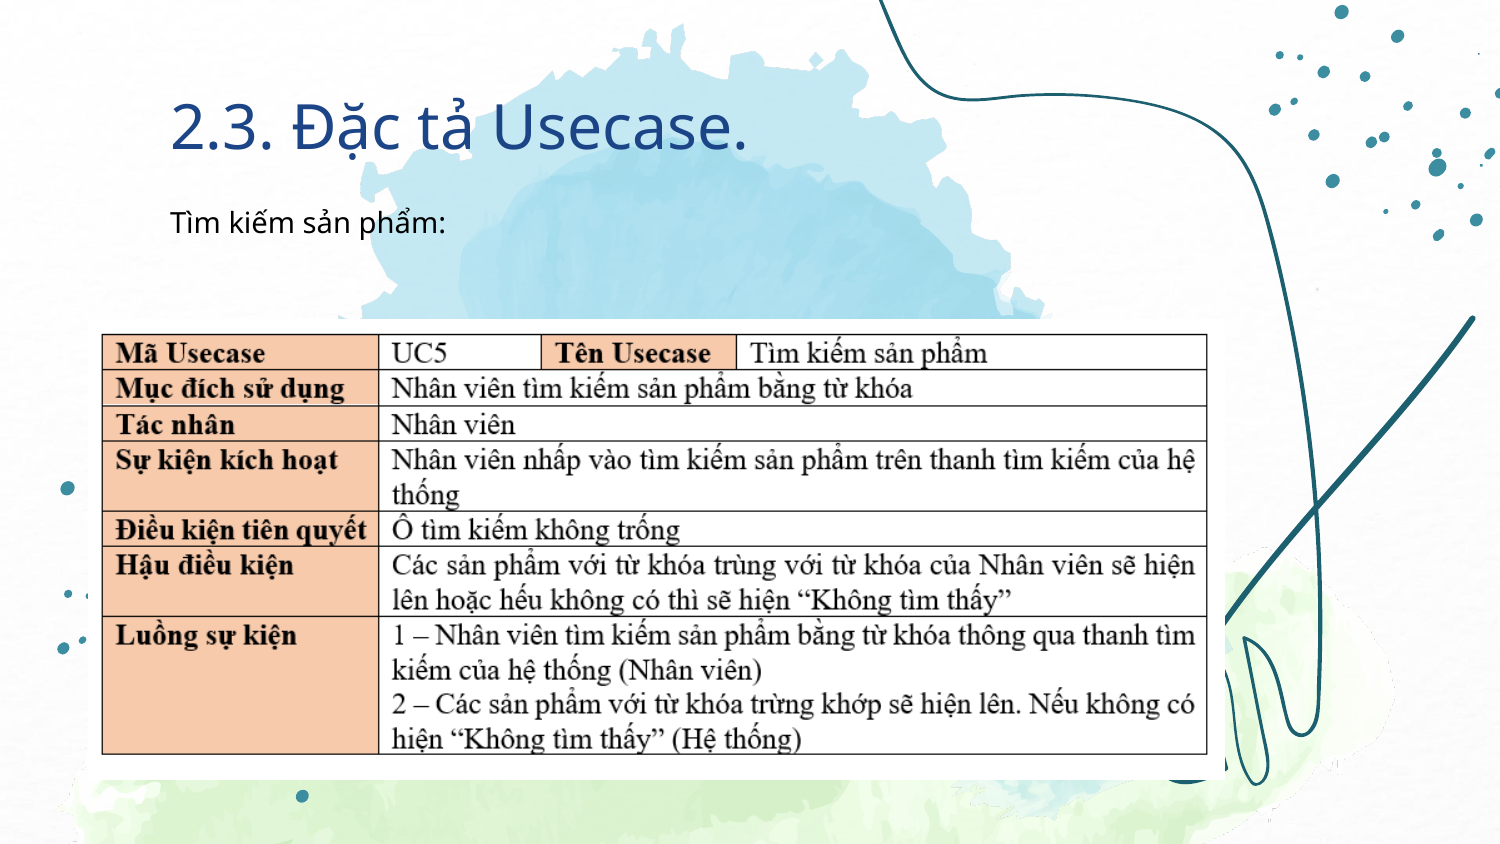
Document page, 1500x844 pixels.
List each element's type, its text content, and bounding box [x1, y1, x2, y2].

text_box Tìm kiếm sản phẩm: [154, 189, 1392, 255]
text_box [251, 300, 1412, 366]
picture [0, 0, 1500, 844]
title 2.3. Đặc tả Usecase. [154, 59, 1346, 190]
